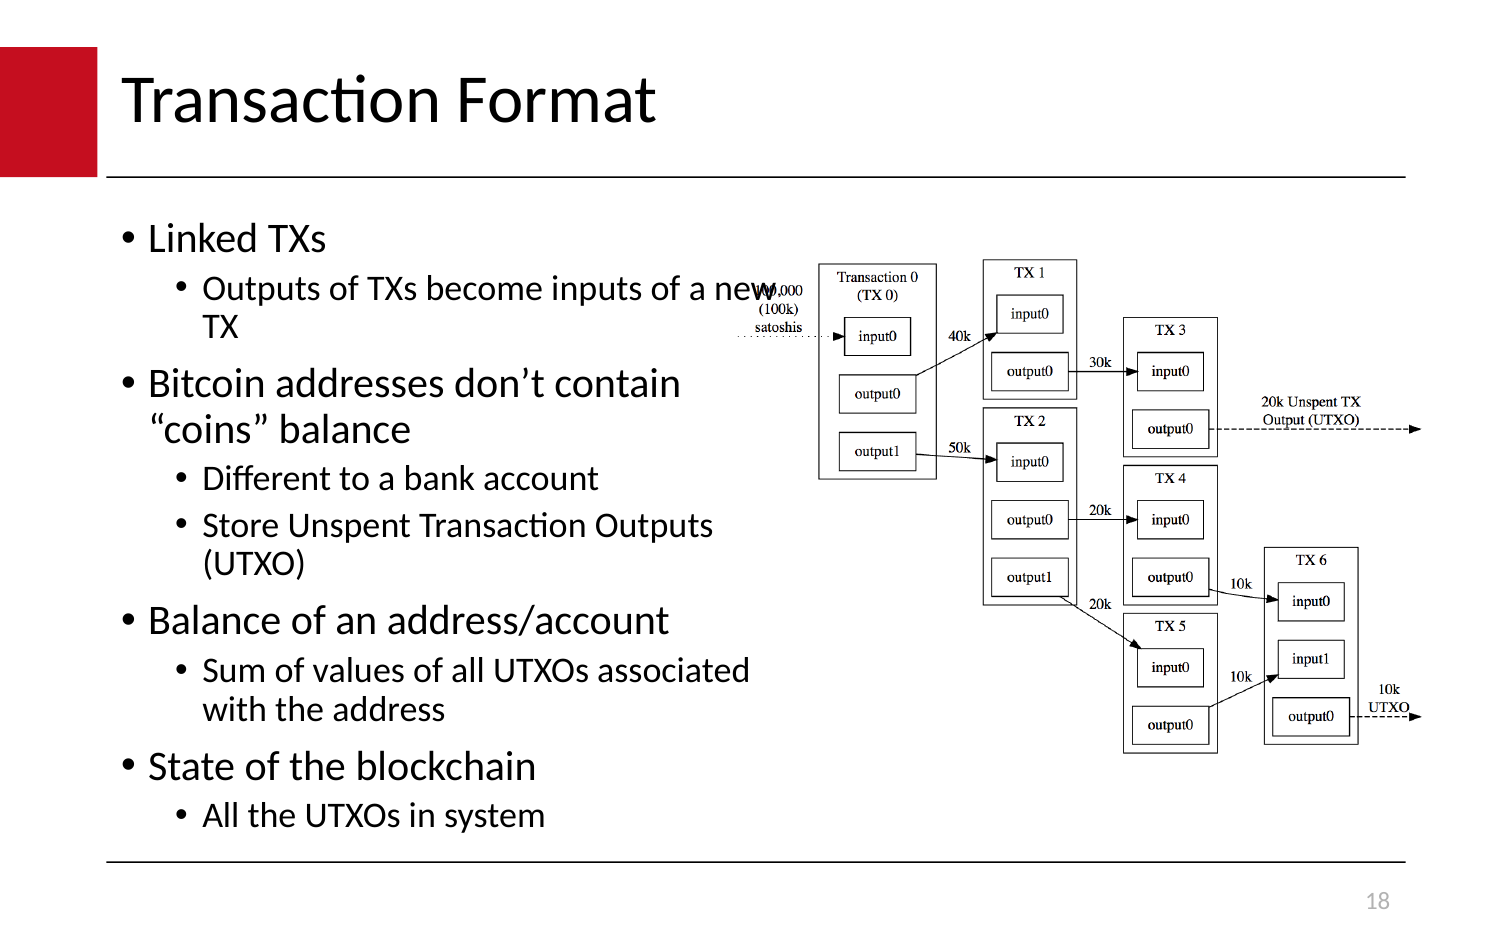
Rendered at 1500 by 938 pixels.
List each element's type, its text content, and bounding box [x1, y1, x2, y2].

picture [721, 244, 1448, 767]
list Linked TXs Outputs of TXs become inputs of a new TX Bitcoin addresses don’t contain “coins” balance Different to a bank account Store Unspent Transaction Outputs (UTXO) Balance of an address/account Sum of values of all UTXOs associated with the address State of the blockchain All the UTXOs in system [106, 208, 798, 848]
title Transaction Format [106, 47, 1195, 154]
slide_number 18 [1101, 880, 1406, 918]
